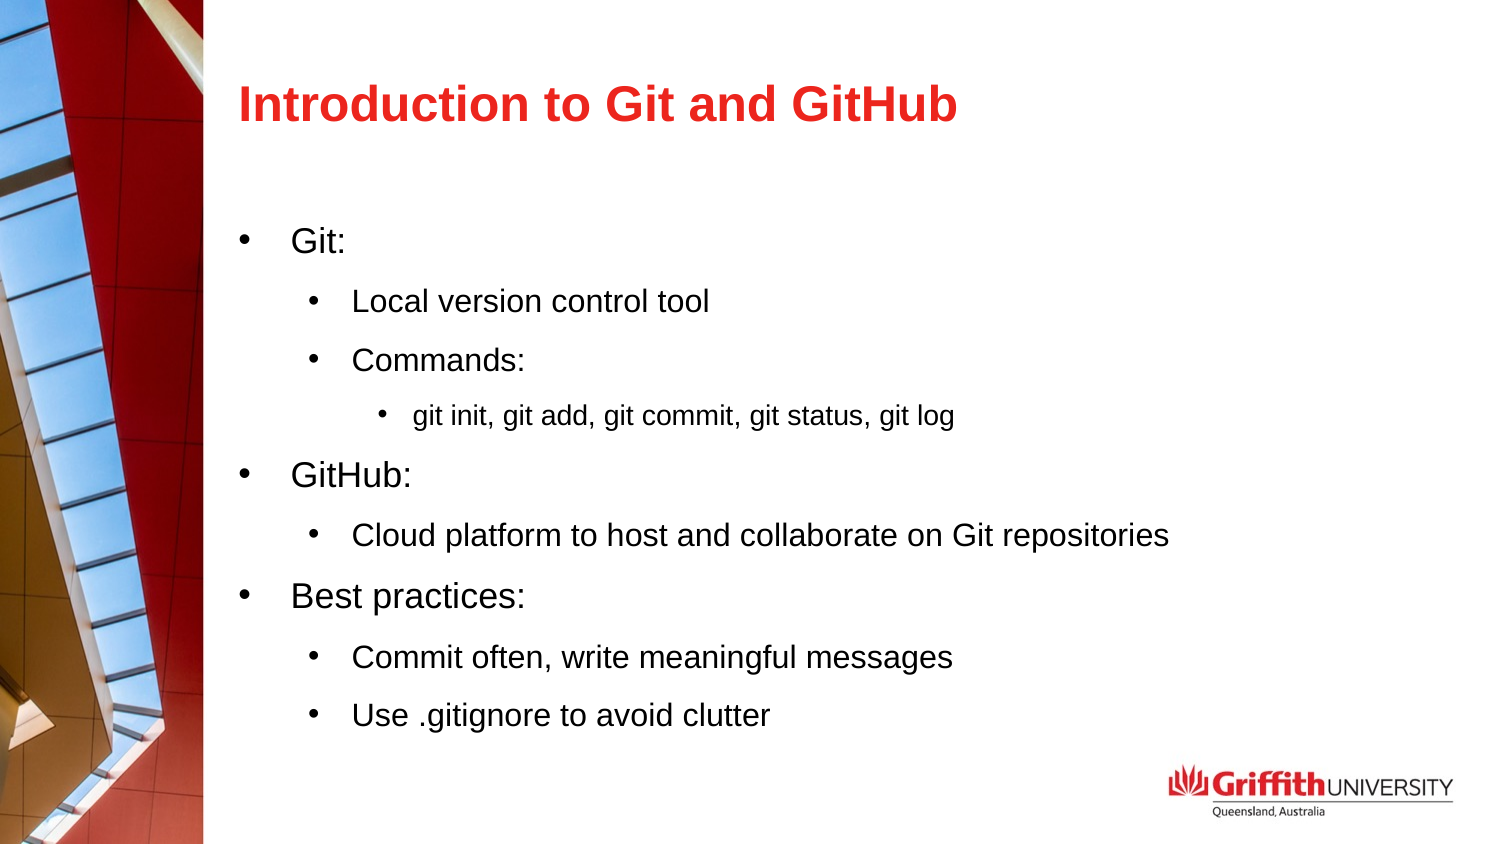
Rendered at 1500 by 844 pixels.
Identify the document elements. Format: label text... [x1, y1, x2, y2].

list Git: Local version control tool Commands: git init, git add, git commit, git status, git log GitHub: Cloud platform to host and collaborate on Git repositories Best practices: Commit often, write meaningful messages Use .gitignore to avoid clutter [238, 211, 1432, 734]
picture [0, 0, 1500, 844]
title Introduction to Git and GitHub [238, 71, 1432, 193]
